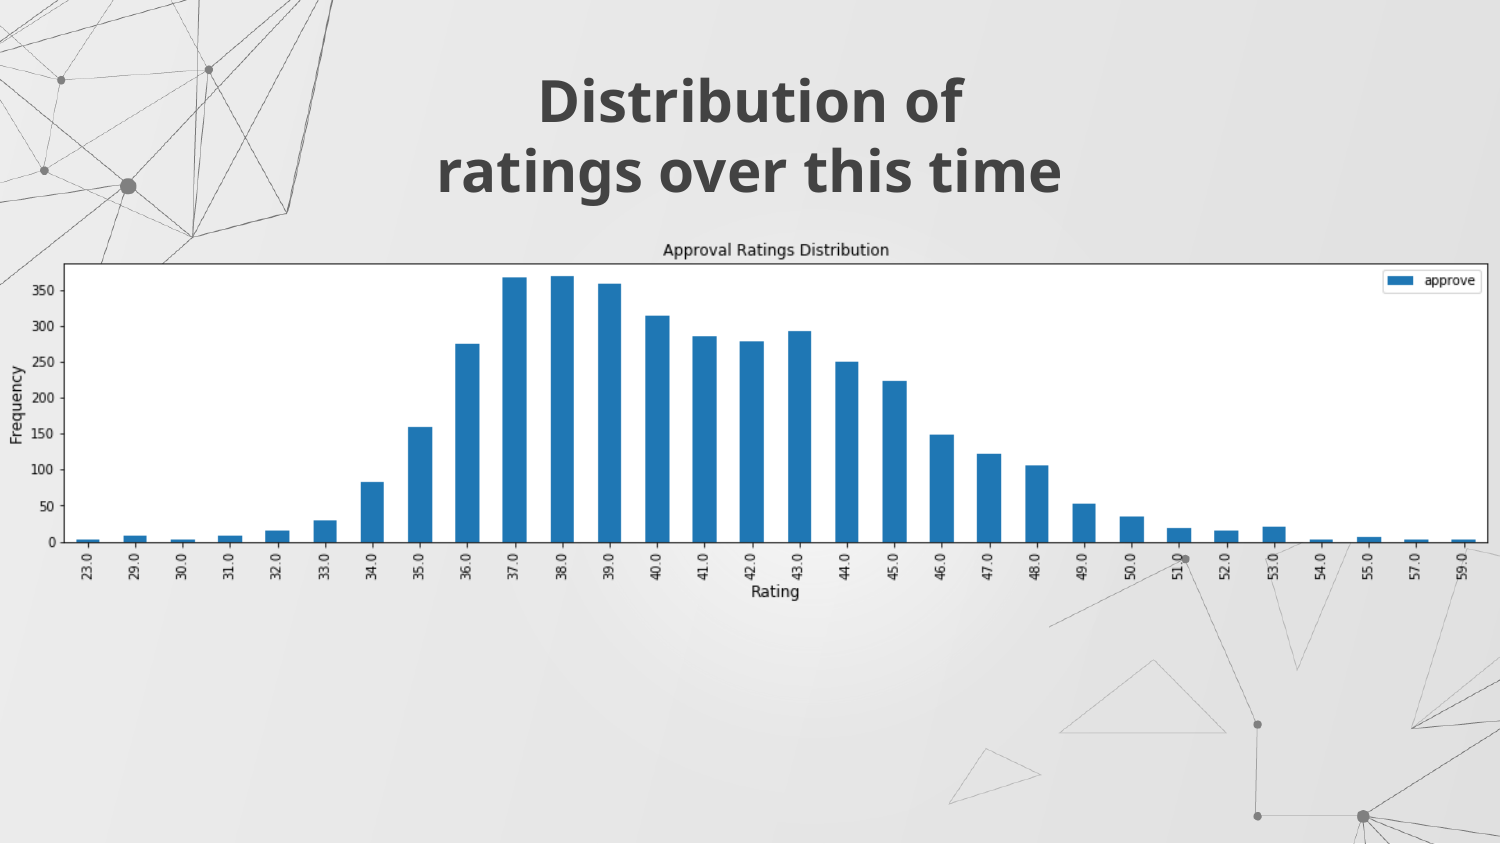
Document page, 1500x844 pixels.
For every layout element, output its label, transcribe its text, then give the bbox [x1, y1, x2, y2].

text_box Distribution of ratings over this time [420, 49, 1080, 209]
picture [0, 0, 1500, 844]
